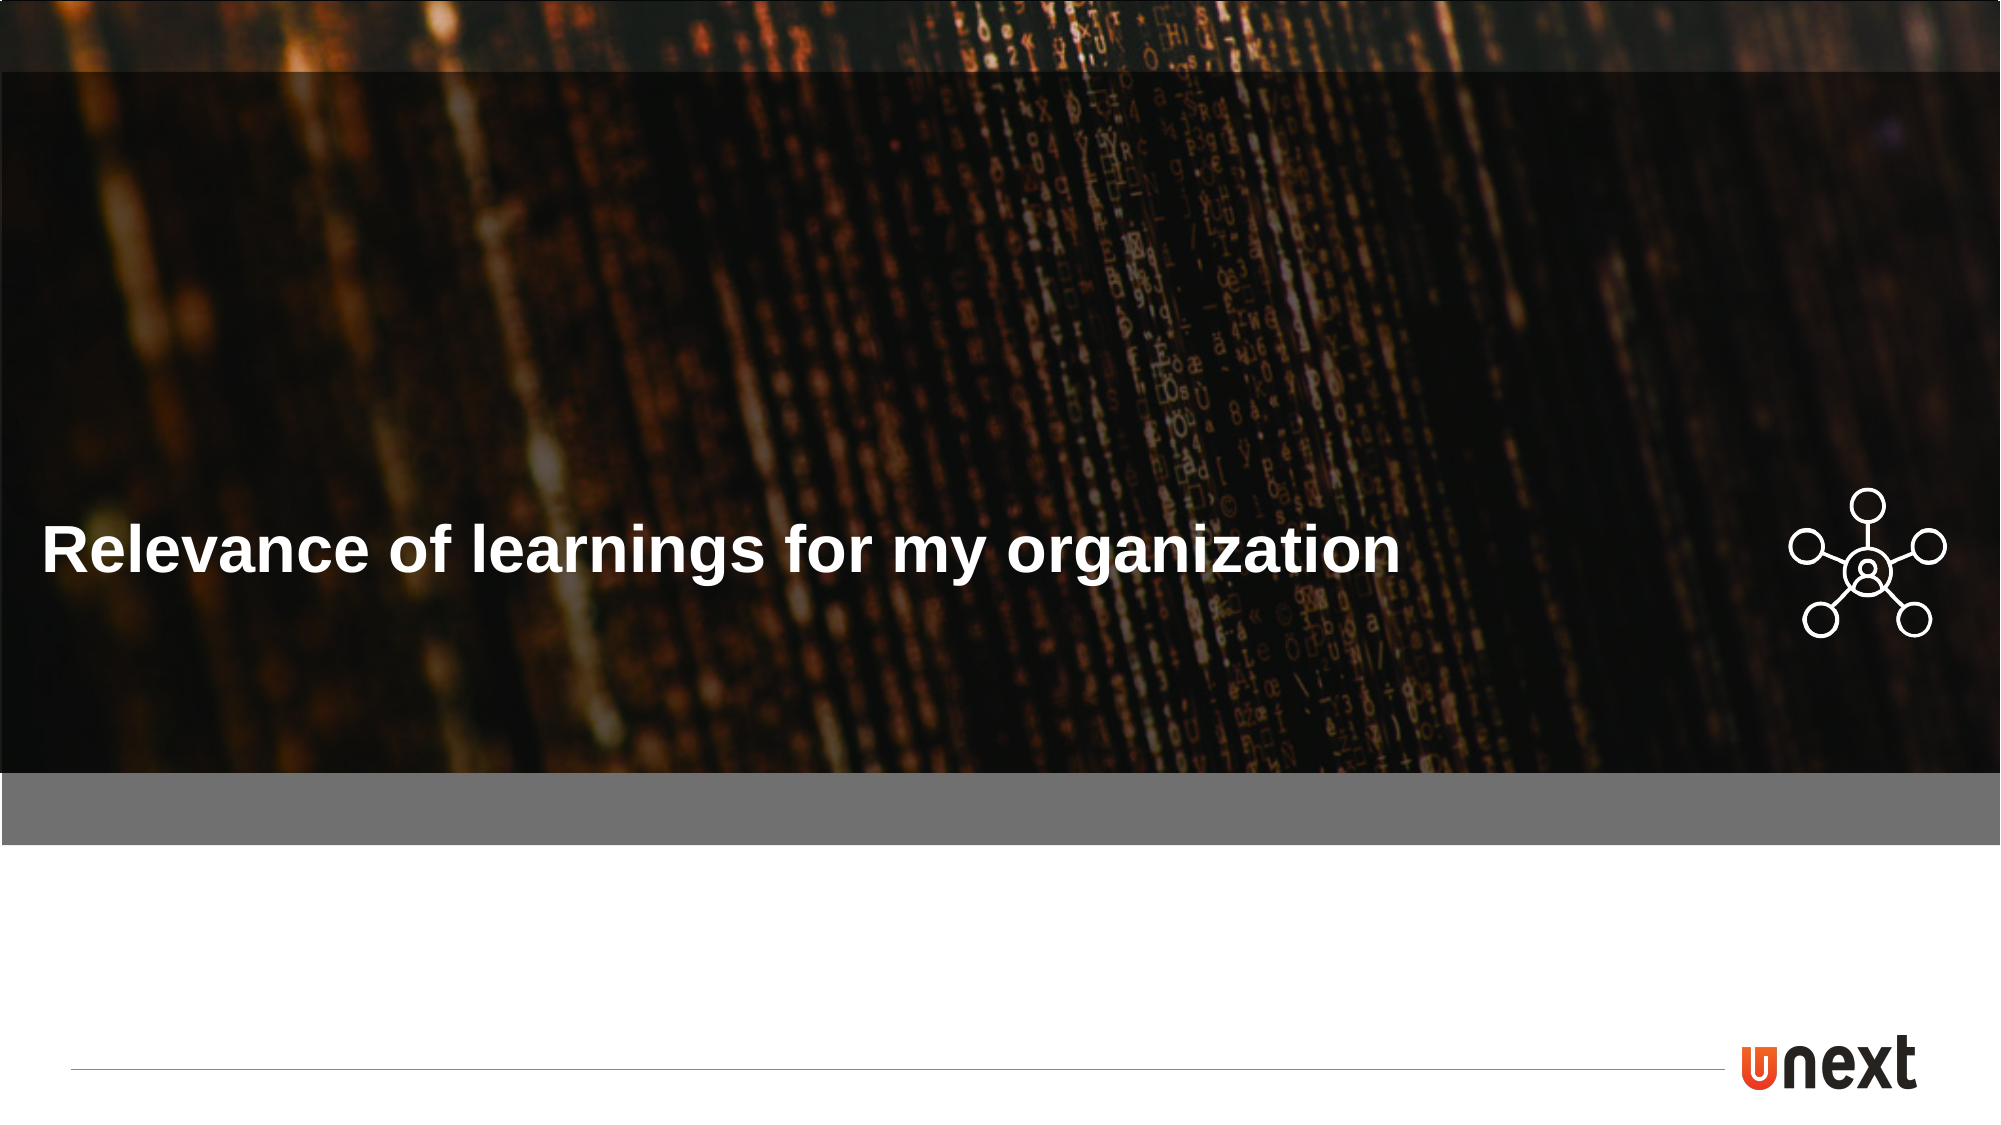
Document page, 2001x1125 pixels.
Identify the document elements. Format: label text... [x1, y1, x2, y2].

picture [0, 0, 2000, 773]
list Relevance of learnings for my organization [26, 498, 1770, 595]
picture [1742, 1035, 1917, 1090]
